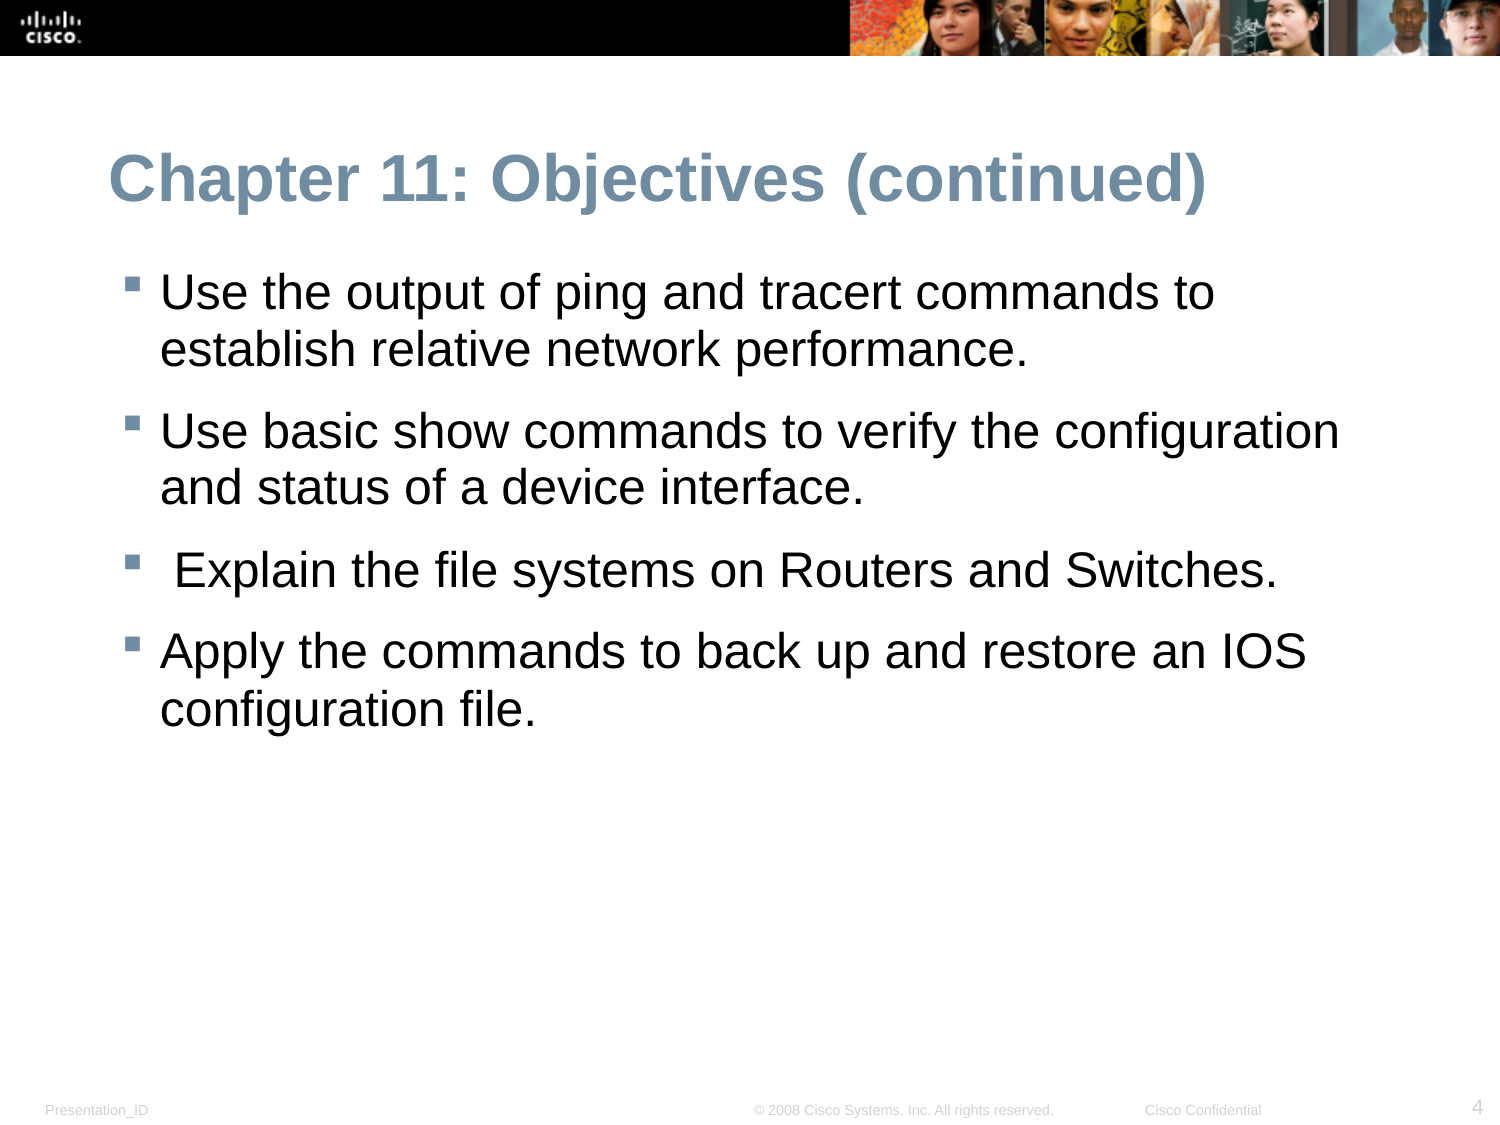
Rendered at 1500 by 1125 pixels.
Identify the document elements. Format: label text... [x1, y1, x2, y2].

list Use the output of ping and tracert commands to establish relative network performance. Use basic show commands to verify the configuration and status of a device interface. Explain the file systems on Routers and Switches. Apply the commands to back up and restore an IOS configuration file. [107, 256, 1411, 843]
picture [0, 0, 1500, 56]
title Chapter 11: Objectives (continued) [95, 85, 1432, 224]
